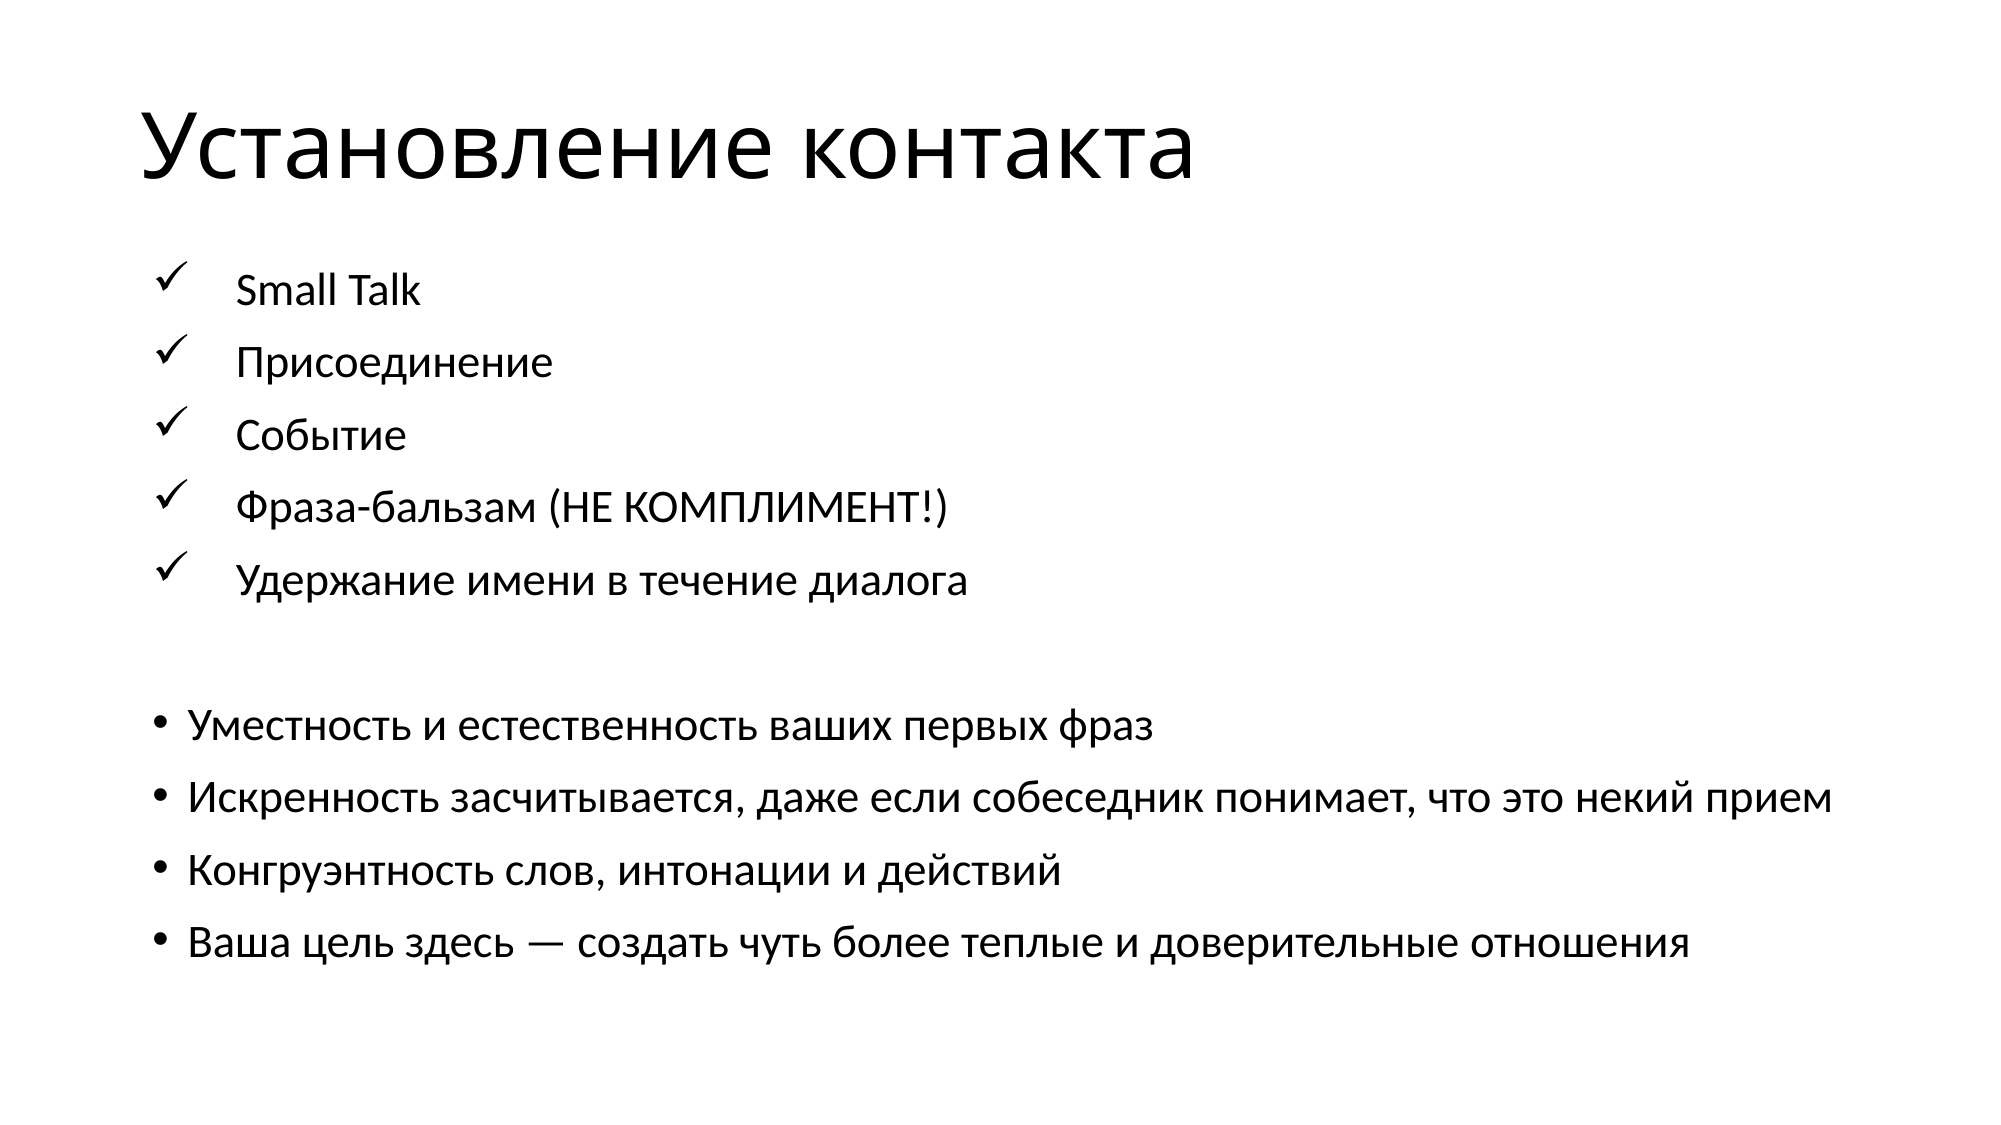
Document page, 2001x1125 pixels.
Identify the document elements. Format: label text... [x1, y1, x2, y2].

list Small Talk Присоединение Событие Фраза-бальзам (НЕ КОМПЛИМЕНТ!) Удержание имени в течение диалога Уместность и естественность ваших первых фраз Искренность засчитывается, даже если собеседник понимает, что это некий прием Конгруэнтность слов, интонации и действий Ваша цель здесь — создать чуть более теплые и доверительные отношения [137, 251, 1863, 1022]
title Установление контакта [137, 46, 1863, 237]
